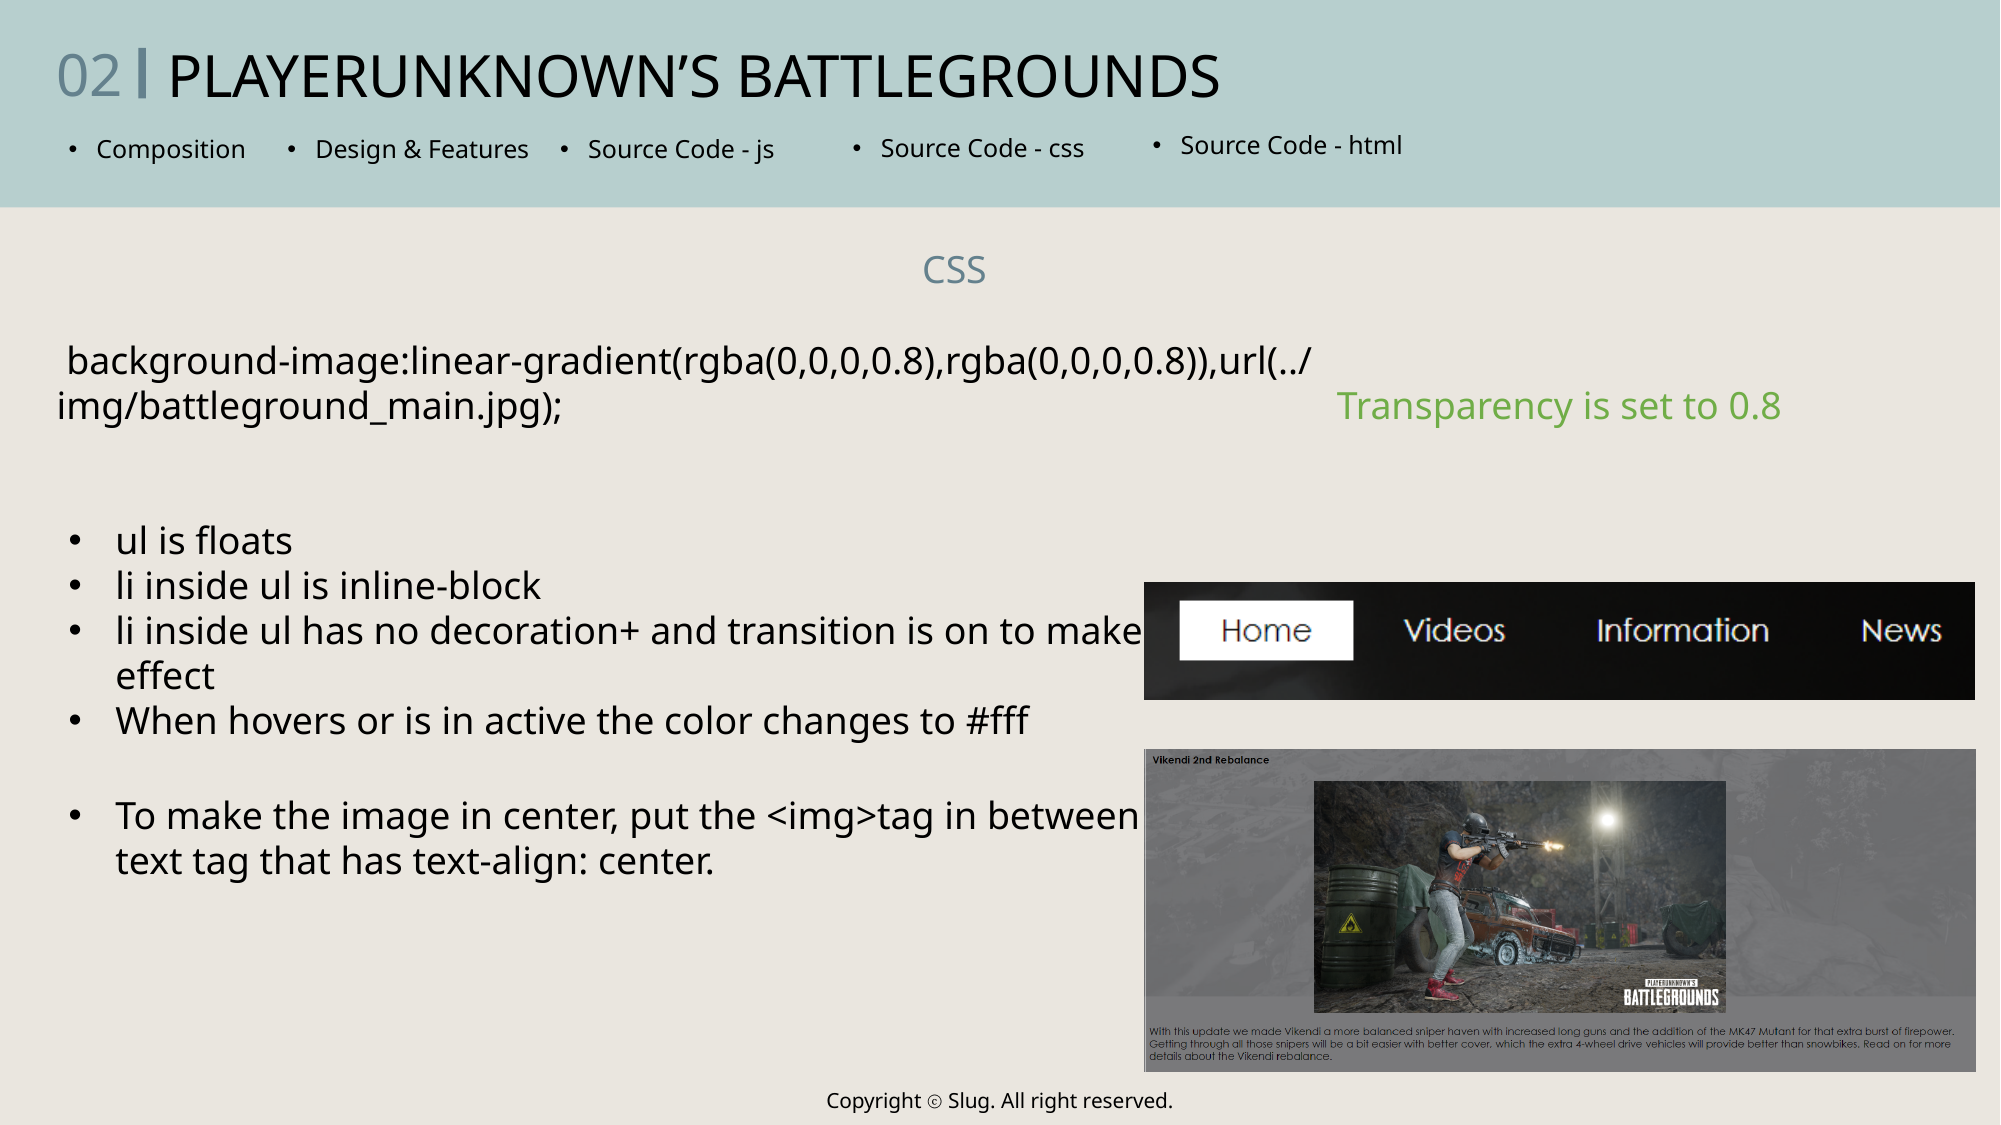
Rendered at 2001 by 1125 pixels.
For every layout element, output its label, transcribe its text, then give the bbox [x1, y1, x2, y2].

text_box Copyright ⓒ Slug. All right reserved. [740, 1080, 1260, 1120]
text_box Source Code - html [1137, 122, 1431, 168]
text_box Source Code - css [837, 125, 1131, 170]
text_box [0, 0, 2000, 208]
text_box 02 [41, 30, 153, 115]
text_box Source Code - js [545, 126, 838, 171]
text_box Transparency is set to 0.8 [1322, 374, 1797, 435]
text_box PLAYERUNKNOWN’S BATTLEGROUNDS [152, 31, 1540, 117]
text_box Design & Features [272, 126, 545, 171]
text_box Composition [53, 126, 272, 171]
picture [1144, 582, 1975, 700]
picture [1144, 749, 1976, 1072]
text_box CSS [777, 239, 1131, 299]
text_box To make the image in center, put the <img>tag in between text tag that has text-align: center. [53, 784, 1144, 890]
text_box [137, 47, 147, 99]
text_box ul is floats li inside ul is inline-block li inside ul has no decoration+ and transition is on to make effect When hovers or is in active the color changes to #fff [53, 509, 1216, 750]
text_box background-image:linear-gradient(rgba(0,0,0,0.8),rgba(0,0,0,0.8)),url(../img/battleground_main.jpg); [41, 329, 1430, 435]
